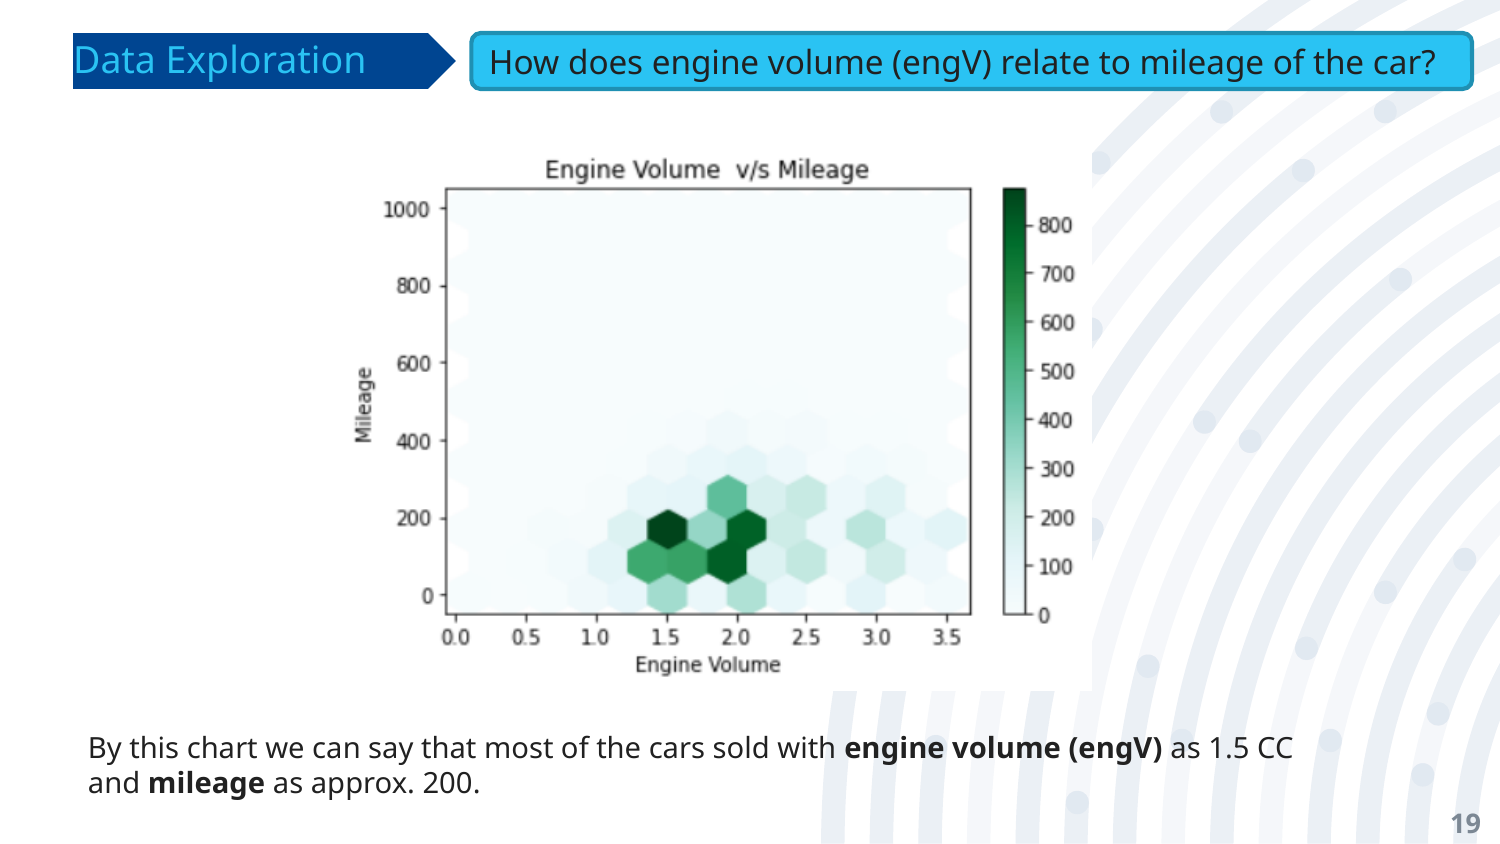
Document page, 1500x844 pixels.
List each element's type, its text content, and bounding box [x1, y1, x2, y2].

text_box How does engine volume (engV) relate to mileage of the car? [469, 30, 1475, 92]
slide_number 19 [1391, 792, 1482, 844]
text_box Data Exploration [73, 33, 456, 89]
text_box By this chart we can say that most of the cars sold with engine volume (engV) as 1.5 CC and mileage as approx. 200. [73, 722, 1463, 807]
picture [333, 152, 1093, 691]
